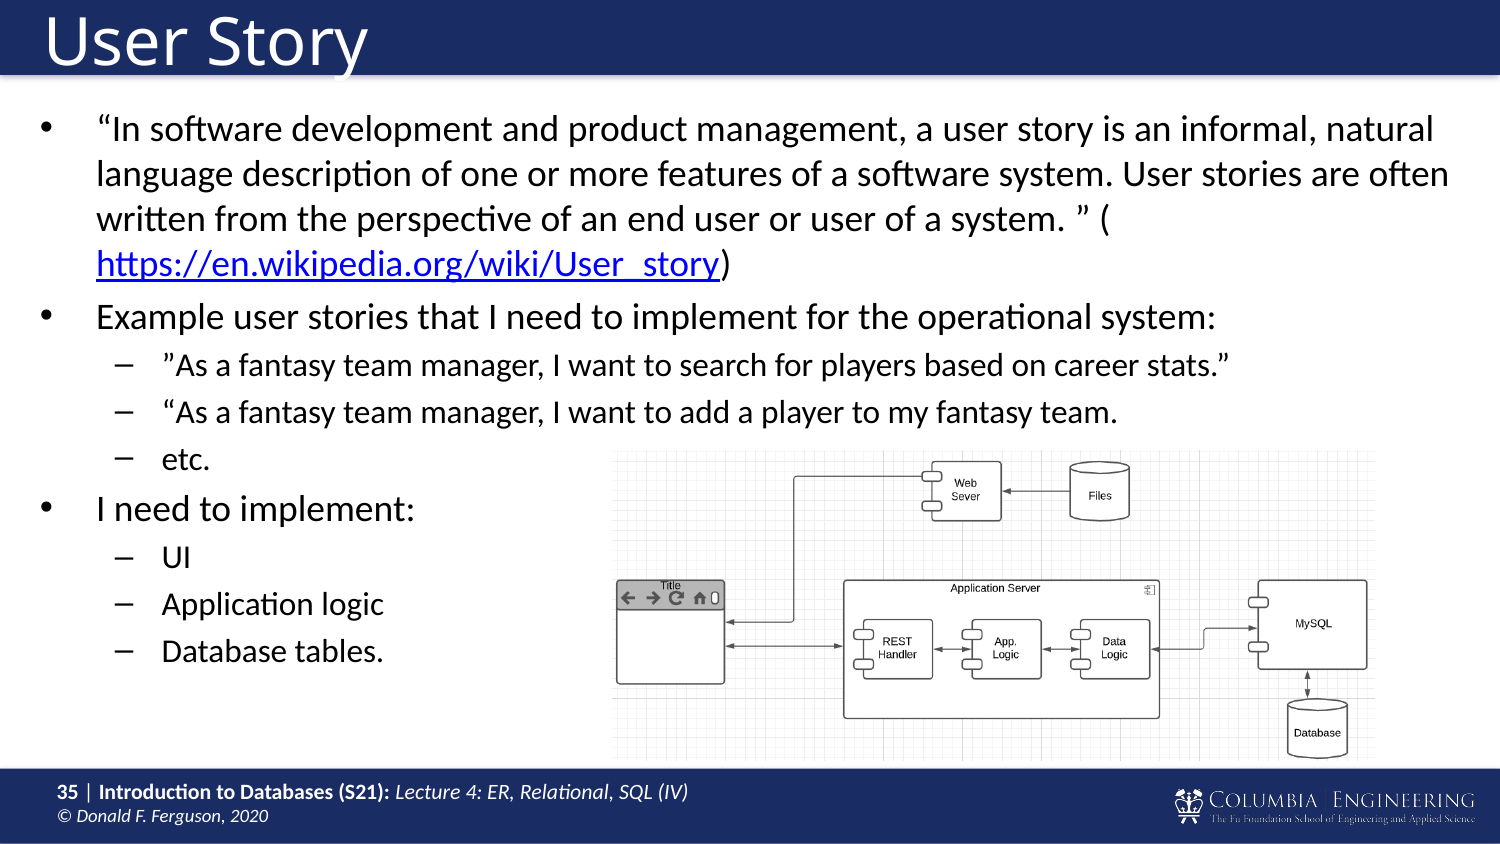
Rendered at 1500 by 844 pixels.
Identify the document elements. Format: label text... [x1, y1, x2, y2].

picture [612, 450, 1376, 762]
list “In software development and product management, a user story is an informal, natural language description of one or more features of a software system. User stories are often written from the perspective of an end user or user of a system. ” (https://en.wikipedia.org/wiki/User_story) Example user stories that I need to implement for the operational system: ”As a fantasy team manager, I want to search for players based on career stats.” “As a fantasy team manager, I want to add a player to my fantasy team. etc. I need to implement: UI Application logic Database tables. [24, 96, 1475, 760]
title User Story [28, 0, 1450, 73]
